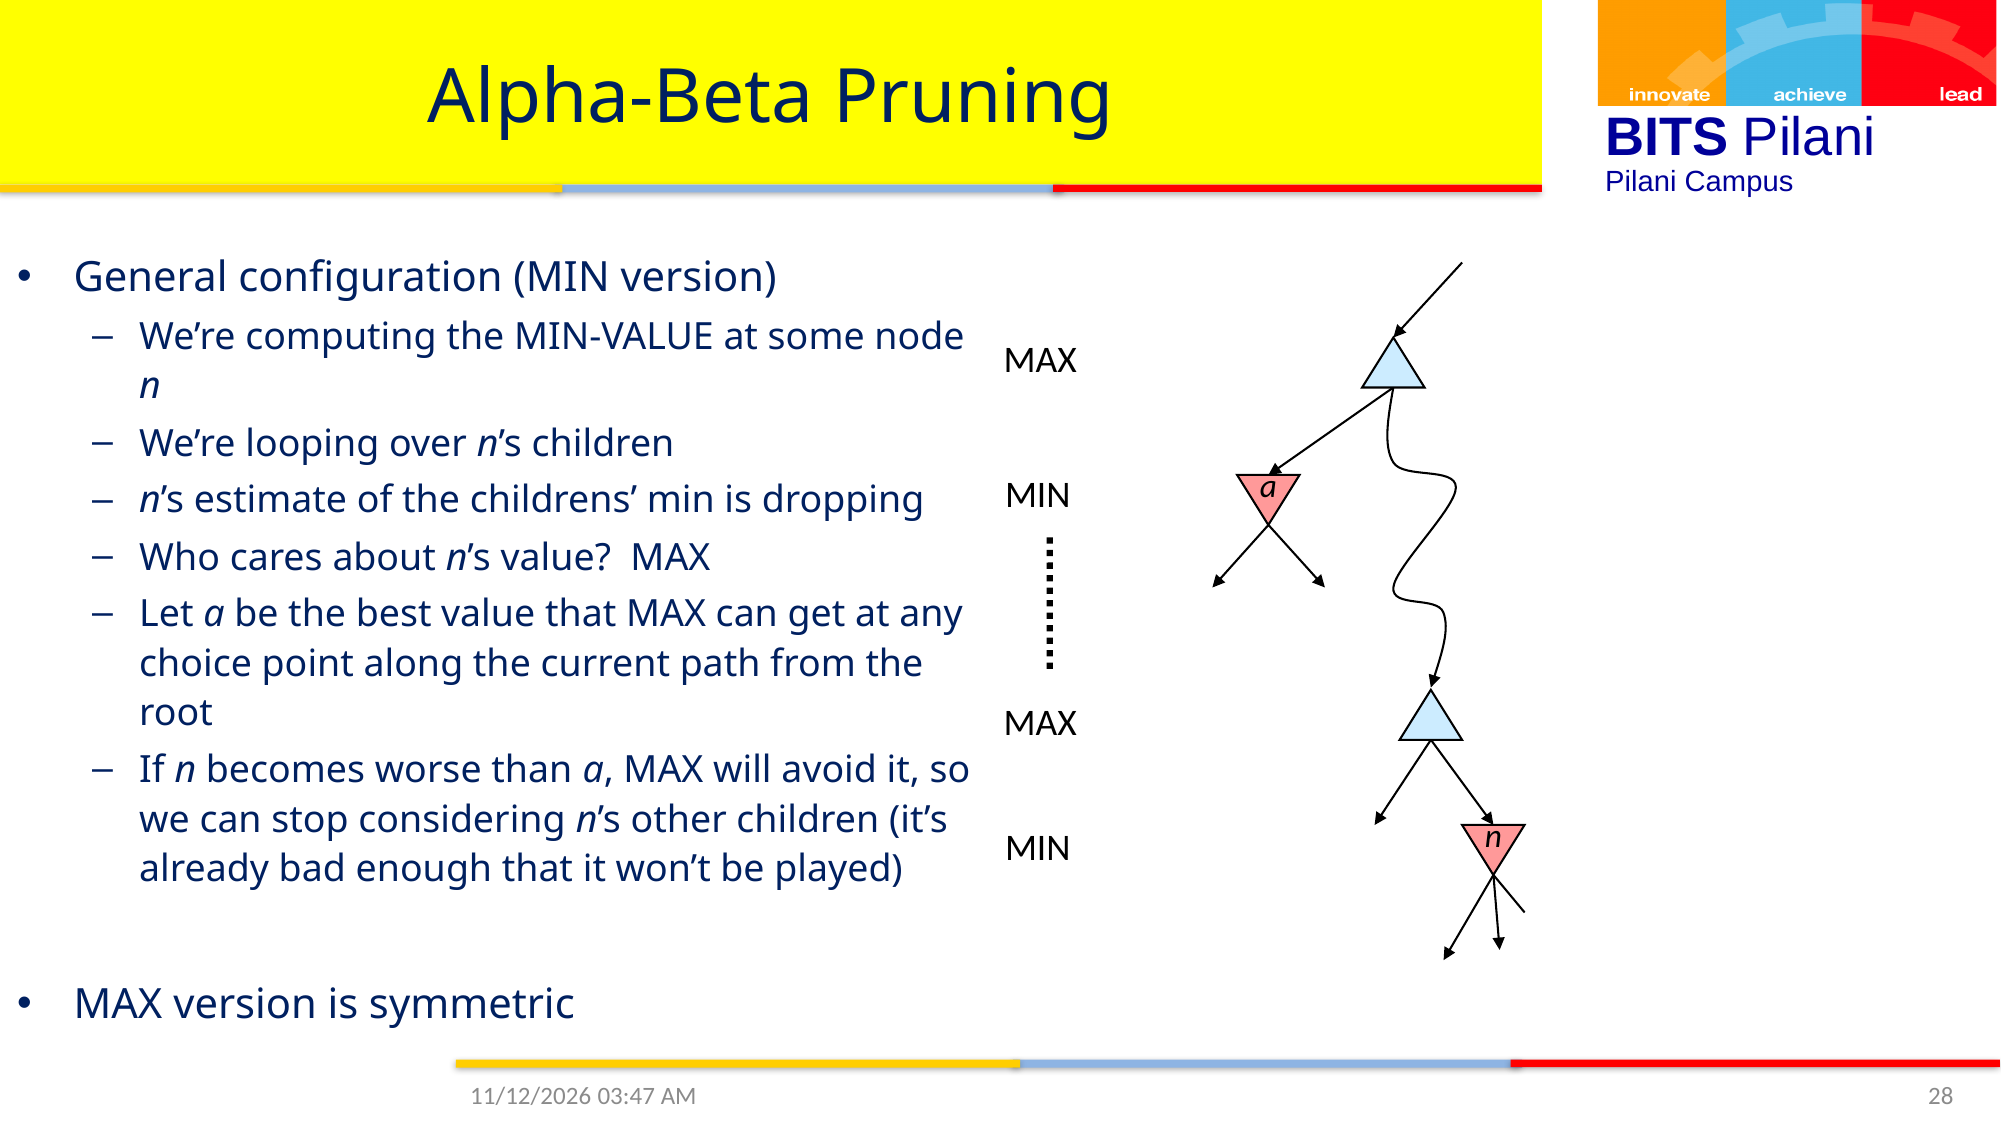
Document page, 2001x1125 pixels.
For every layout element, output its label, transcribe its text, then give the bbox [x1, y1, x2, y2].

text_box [1437, 750, 1505, 814]
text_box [1425, 892, 1512, 943]
text_box MAX [988, 327, 1092, 388]
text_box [1393, 262, 1463, 338]
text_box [1269, 524, 1326, 588]
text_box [1267, 387, 1394, 476]
text_box [1400, 689, 1463, 740]
text_box MIN [990, 815, 1086, 875]
text_box [1393, 432, 1456, 688]
text_box MIN [990, 462, 1086, 523]
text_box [1489, 877, 1528, 907]
text_box n [1462, 824, 1525, 874]
list General configuration (MIN version) We’re computing the MIN-VALUE at some node n We’re looping over n’s children n’s estimate of the childrens’ min is dropping Who cares about n’s value? MAX Let a be the best value that MAX can get at any choice point along the current path from the root If n becomes worse than a, MAX will avoid it, so we can stop considering n’s other children (it’s already bad enough that it won’t be played) MAX version is symmetric [1, 237, 1001, 981]
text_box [1458, 909, 1535, 916]
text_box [1212, 524, 1269, 588]
text_box a [1237, 474, 1294, 523]
title Alpha-Beta Pruning [0, 0, 1543, 185]
text_box MAX [988, 690, 1092, 750]
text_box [1374, 739, 1432, 826]
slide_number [455, 1065, 922, 1125]
slide_number 28 [1749, 1065, 1969, 1125]
text_box [1363, 342, 1425, 388]
picture [1597, 0, 1997, 106]
